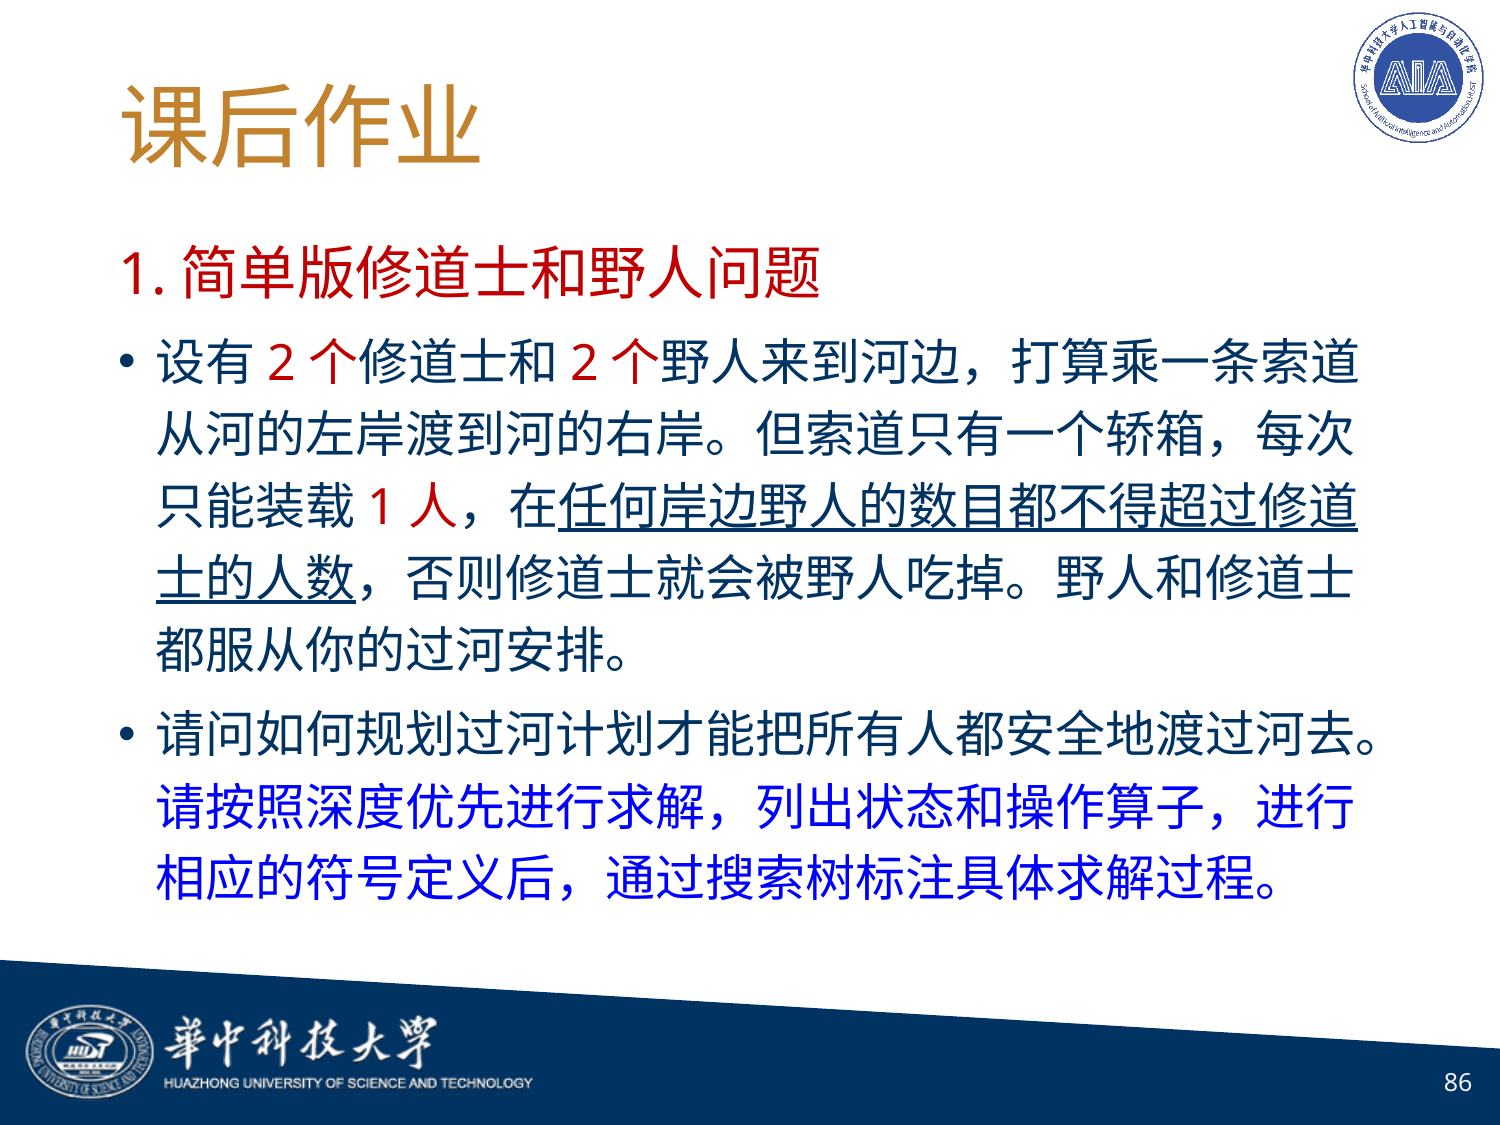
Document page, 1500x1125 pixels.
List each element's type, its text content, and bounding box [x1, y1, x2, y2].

picture [20, 996, 569, 1108]
title 课后作业 [103, 59, 1397, 203]
list 1.简单版修道士和野人问题 设有2个修道士和2个野人来到河边，打算乘一条索道从河的左岸渡到河的右岸。但索道只有一个轿箱，每次只能装载1人，在任何岸边野人的数目都不得超过修道士的人数，否则修道士就会被野人吃掉。野人和修道士都服从你的过河安排。 请问如何规划过河计划才能把所有人都安全地渡过河去。请按照深度优先进行求解，列出状态和操作算子，进行相应的符号定义后，通过搜索树标注具体求解过程。 [103, 228, 1397, 923]
picture [1325, 0, 1500, 153]
slide_number 86 [1332, 1054, 1488, 1114]
